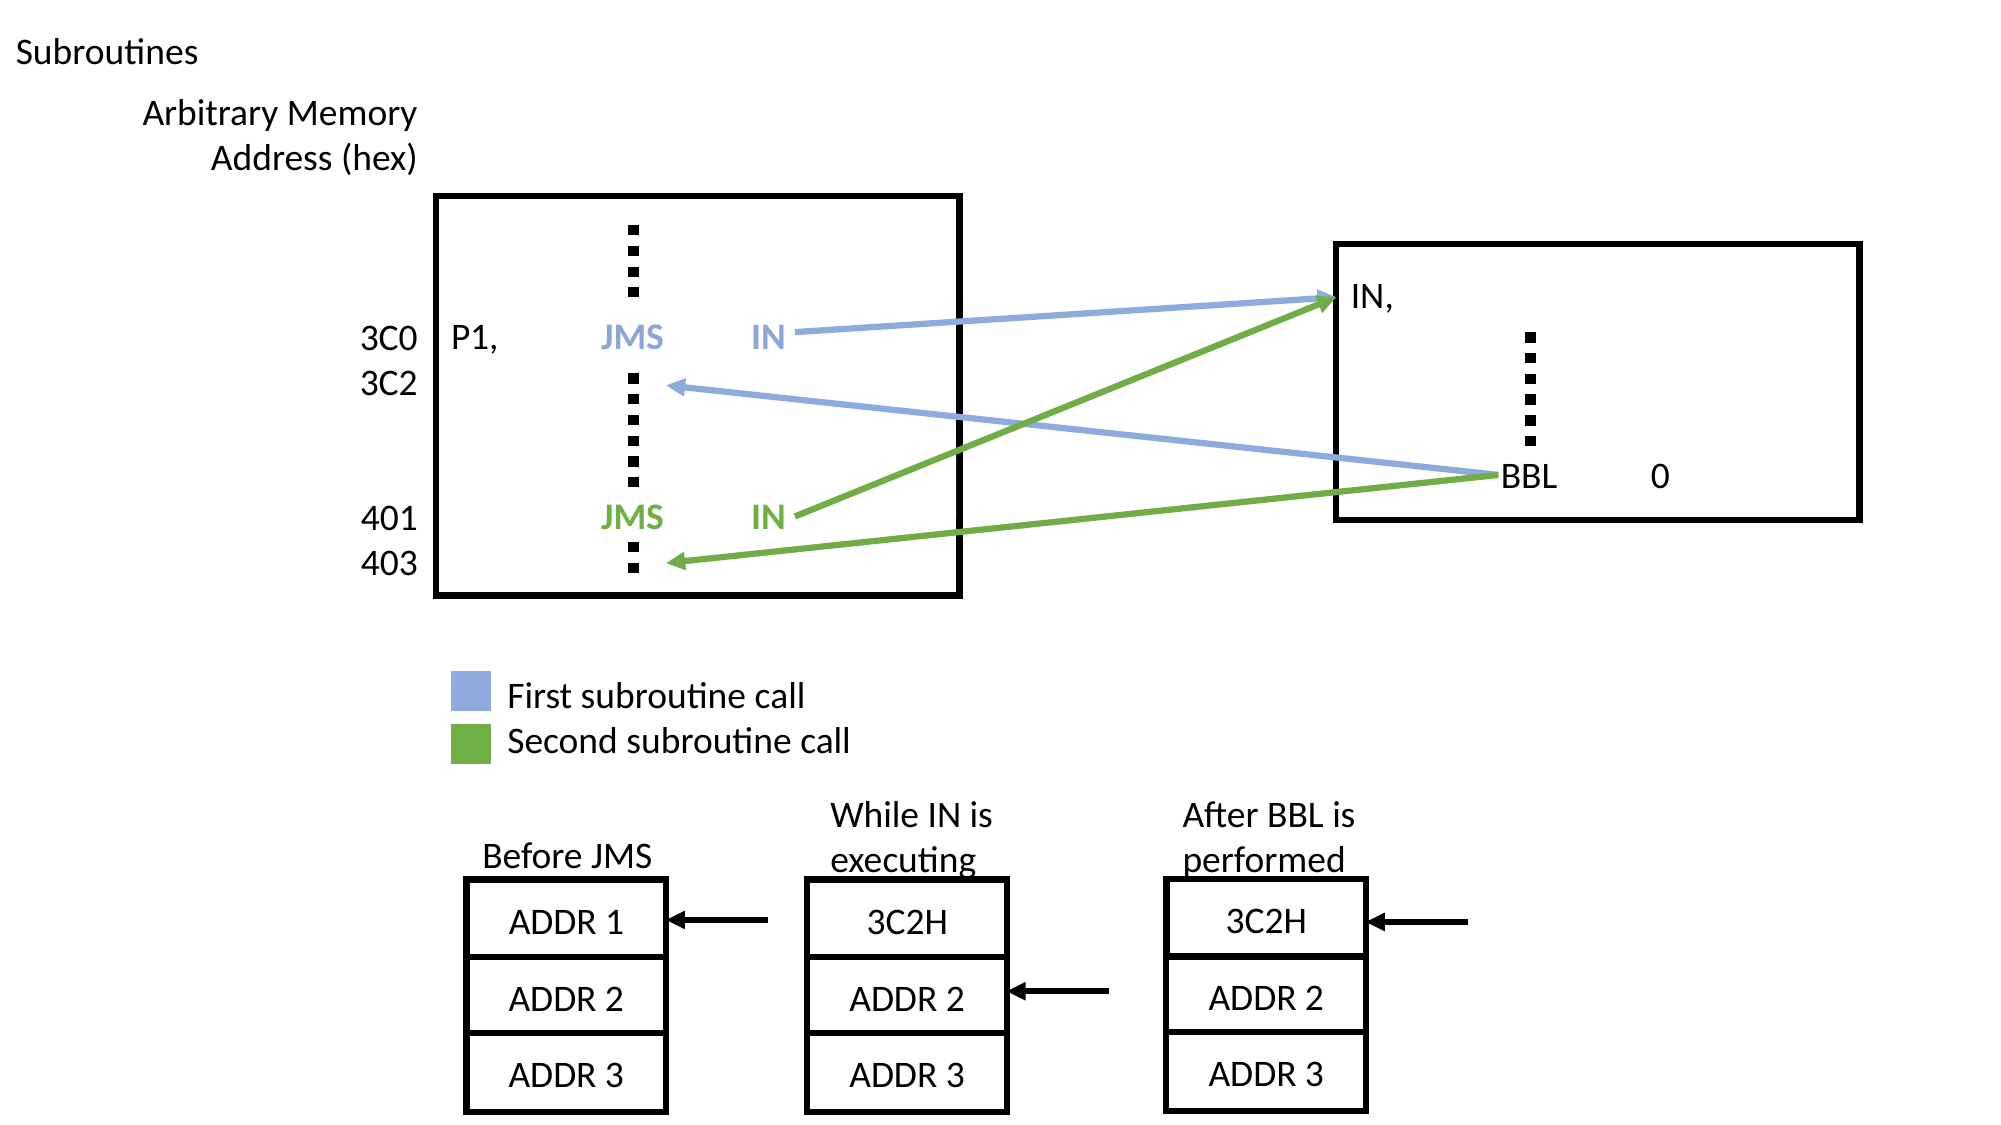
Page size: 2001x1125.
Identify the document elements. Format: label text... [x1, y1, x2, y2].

text_box While IN is executing [815, 782, 1017, 888]
text_box After BBL is performed [1167, 782, 1371, 888]
text_box [451, 671, 491, 711]
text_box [1166, 878, 1367, 1112]
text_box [807, 879, 1008, 1112]
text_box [794, 297, 1337, 474]
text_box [466, 879, 667, 1112]
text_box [1337, 385, 1499, 474]
text_box First subroutine call Second subroutine call [492, 664, 867, 769]
text_box Subroutines [1, 19, 214, 80]
text_box [451, 724, 491, 764]
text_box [107, 80, 960, 596]
text_box Before JMS [467, 824, 668, 884]
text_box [666, 385, 794, 474]
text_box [666, 474, 1499, 564]
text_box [1336, 174, 1959, 599]
